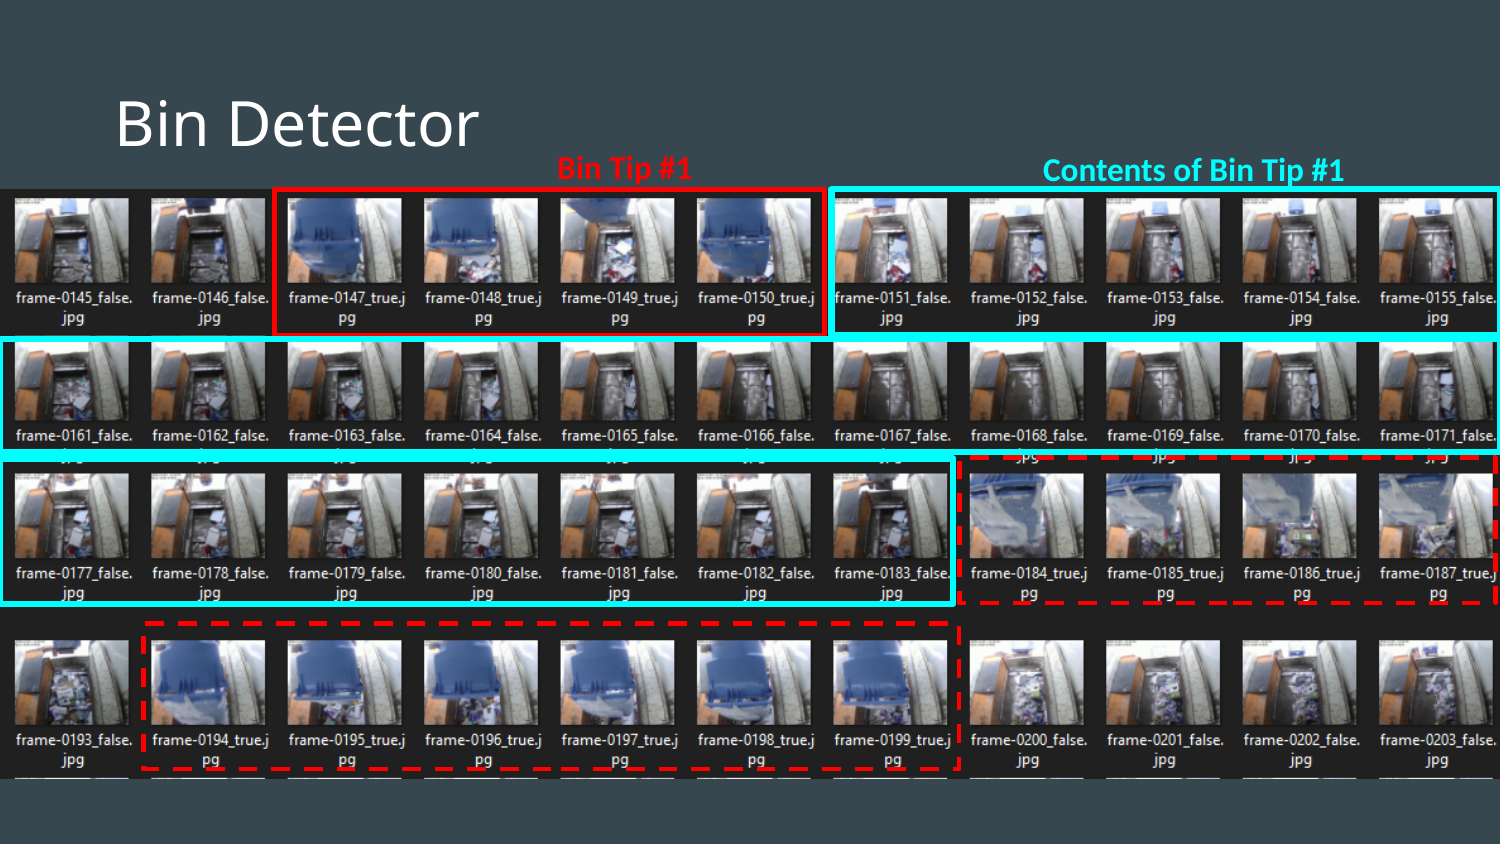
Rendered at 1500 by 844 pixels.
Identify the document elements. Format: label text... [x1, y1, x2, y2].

text_box Bin Tip #1 [536, 131, 713, 188]
text_box Contents of Bin Tip #1 [1018, 132, 1370, 188]
title Bin Detector [103, 44, 1397, 188]
picture [0, 189, 1500, 779]
